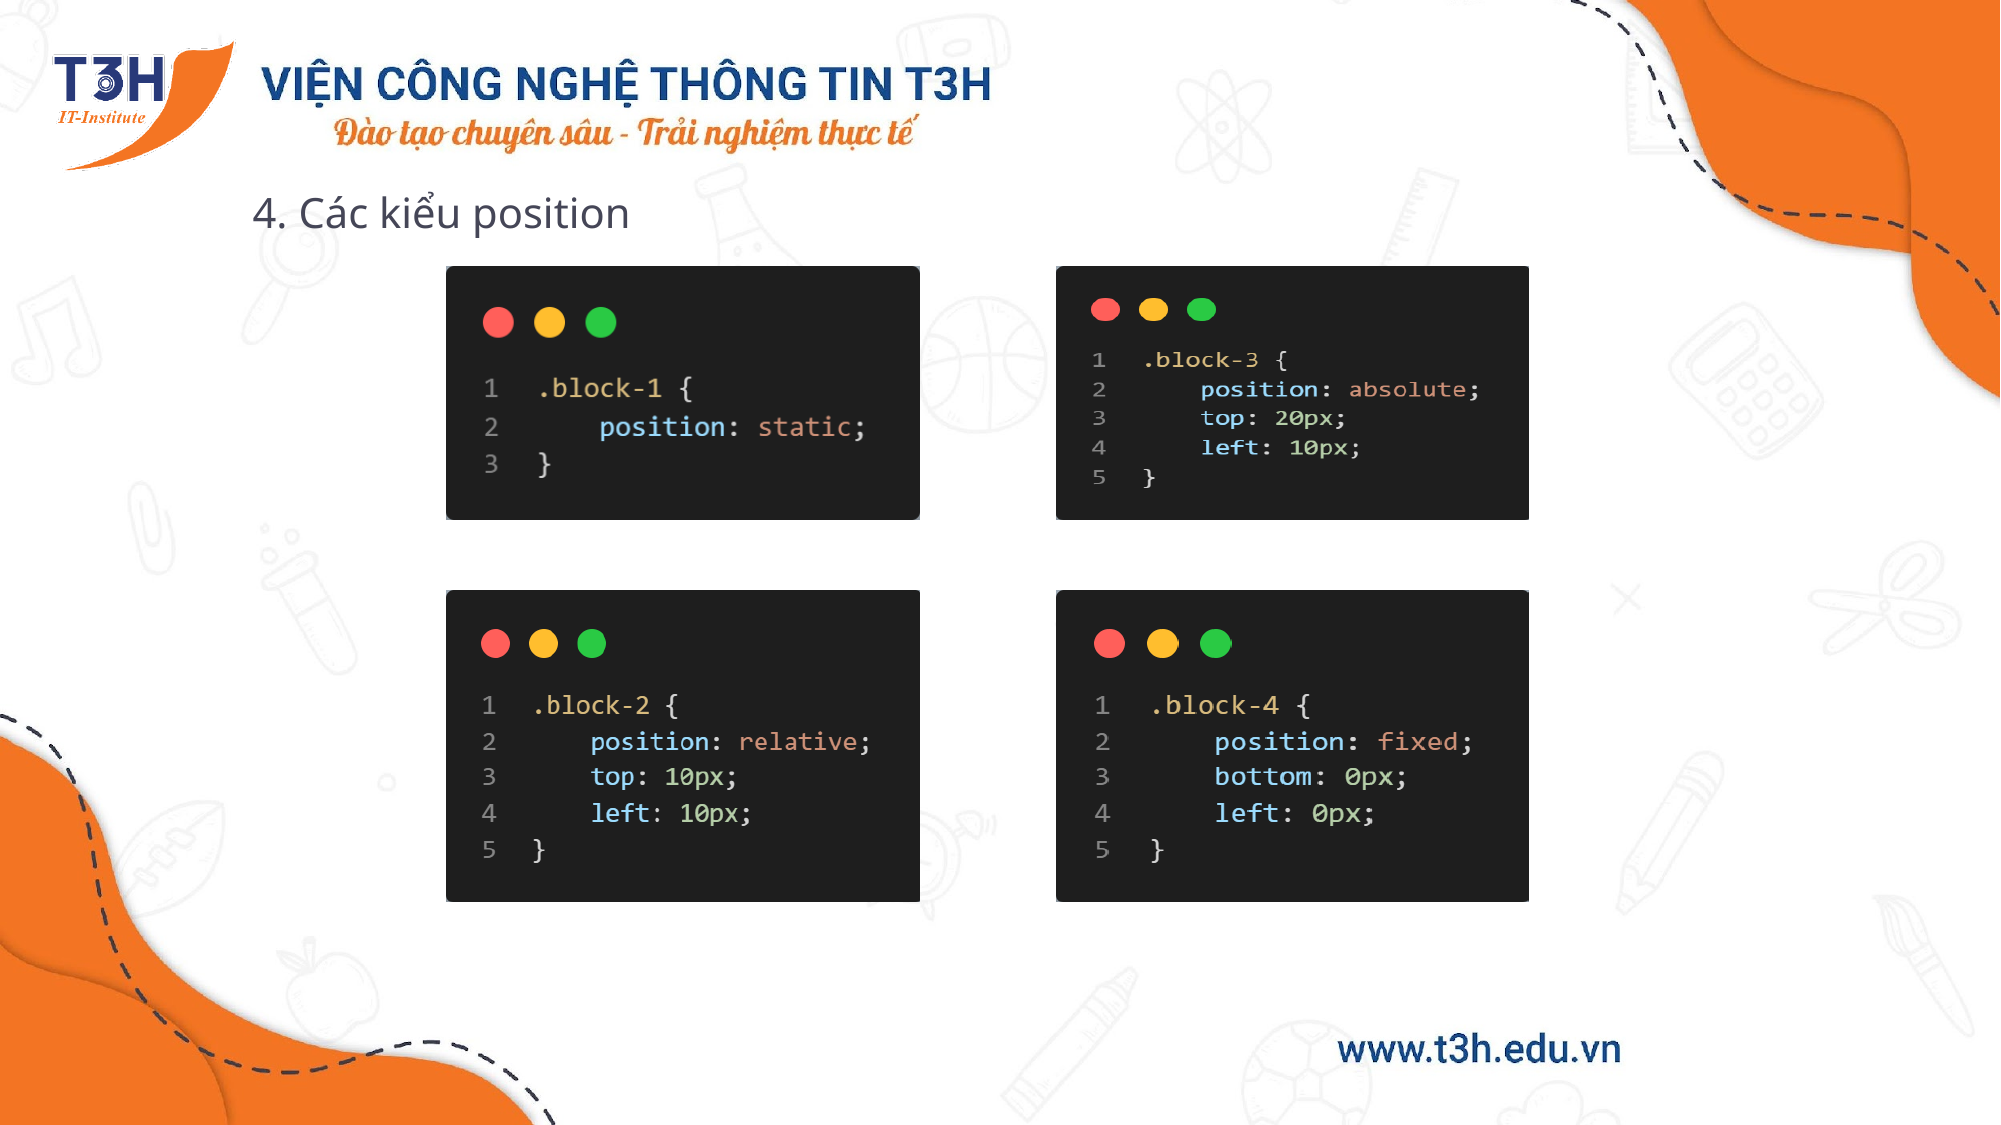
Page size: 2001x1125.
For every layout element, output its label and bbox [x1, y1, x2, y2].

text_box [351, 257, 484, 376]
picture [0, 0, 2000, 1125]
